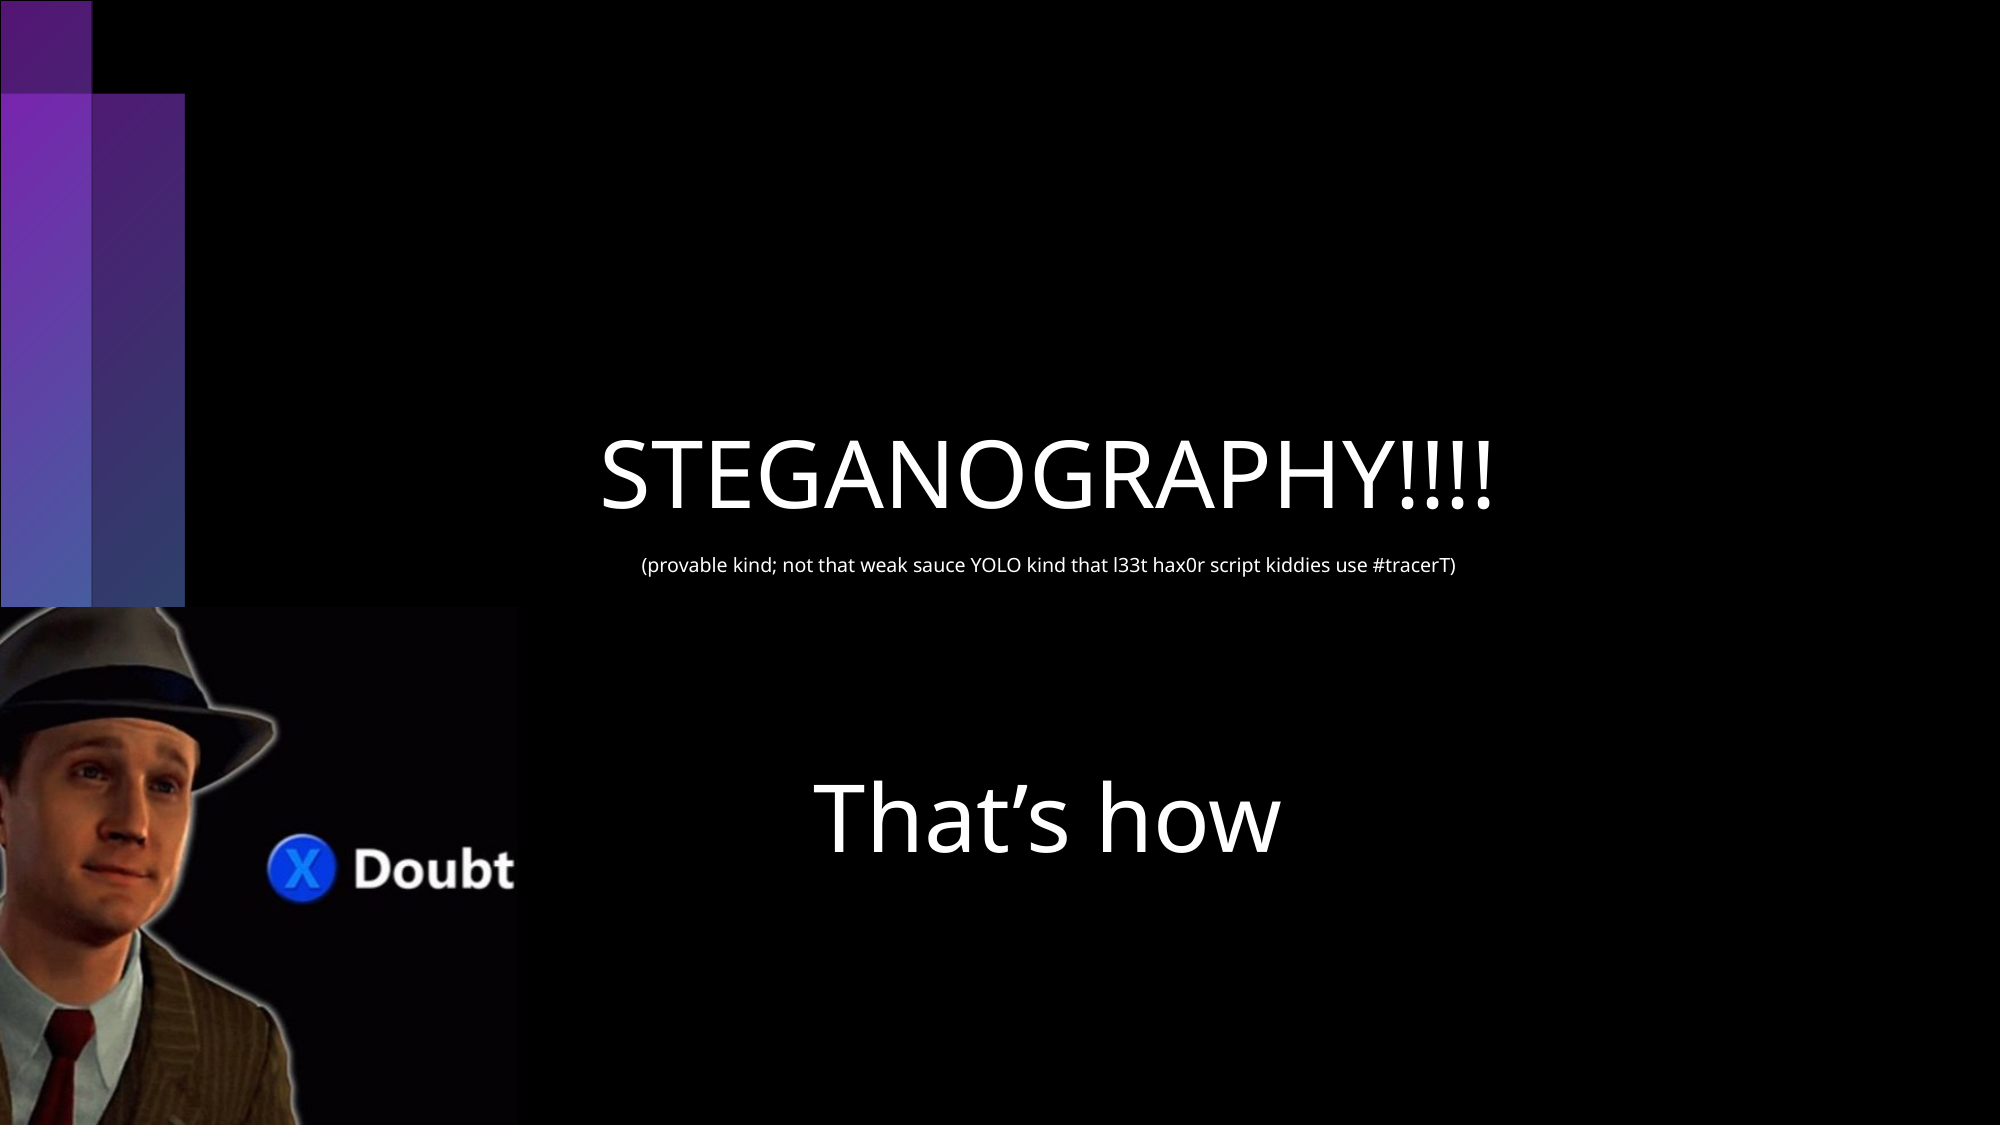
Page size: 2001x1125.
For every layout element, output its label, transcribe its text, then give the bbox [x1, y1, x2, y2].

picture [0, 607, 518, 1125]
list STEGANOGRAPHY!!!! (provable kind; not that weak sauce YOLO kind that l33t hax0r script kiddies use #tracerT) That’s how [270, 240, 1827, 885]
